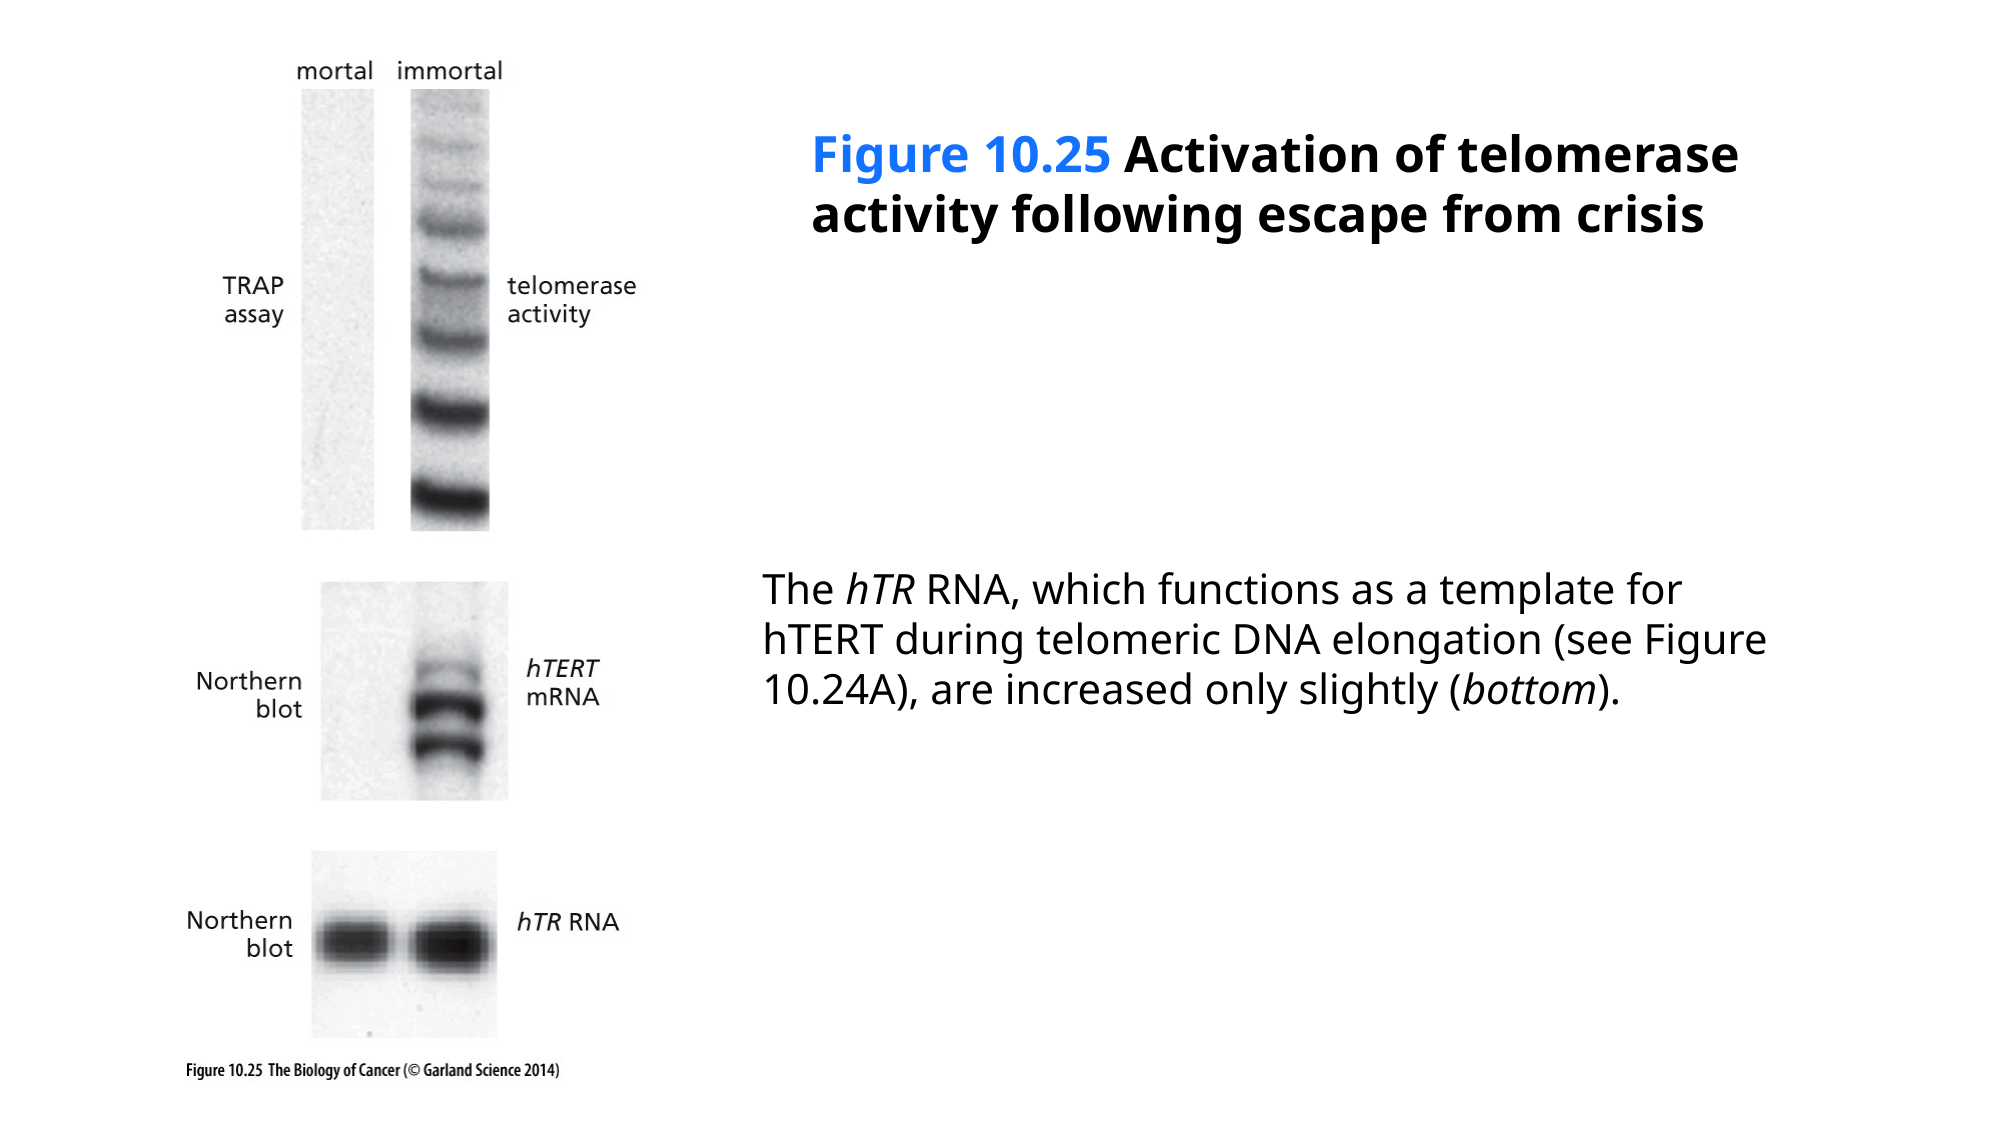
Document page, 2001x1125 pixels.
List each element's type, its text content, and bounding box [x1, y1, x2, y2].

text_box The hTR RNA, which functions as a template for hTERT during telomeric DNA elongation (see Figure 10.24A), are increased only slightly (bottom). [747, 555, 1818, 721]
text_box Figure 10.25 Activation of telomerase activity following escape from crisis [797, 114, 1797, 250]
picture [178, 50, 646, 1084]
